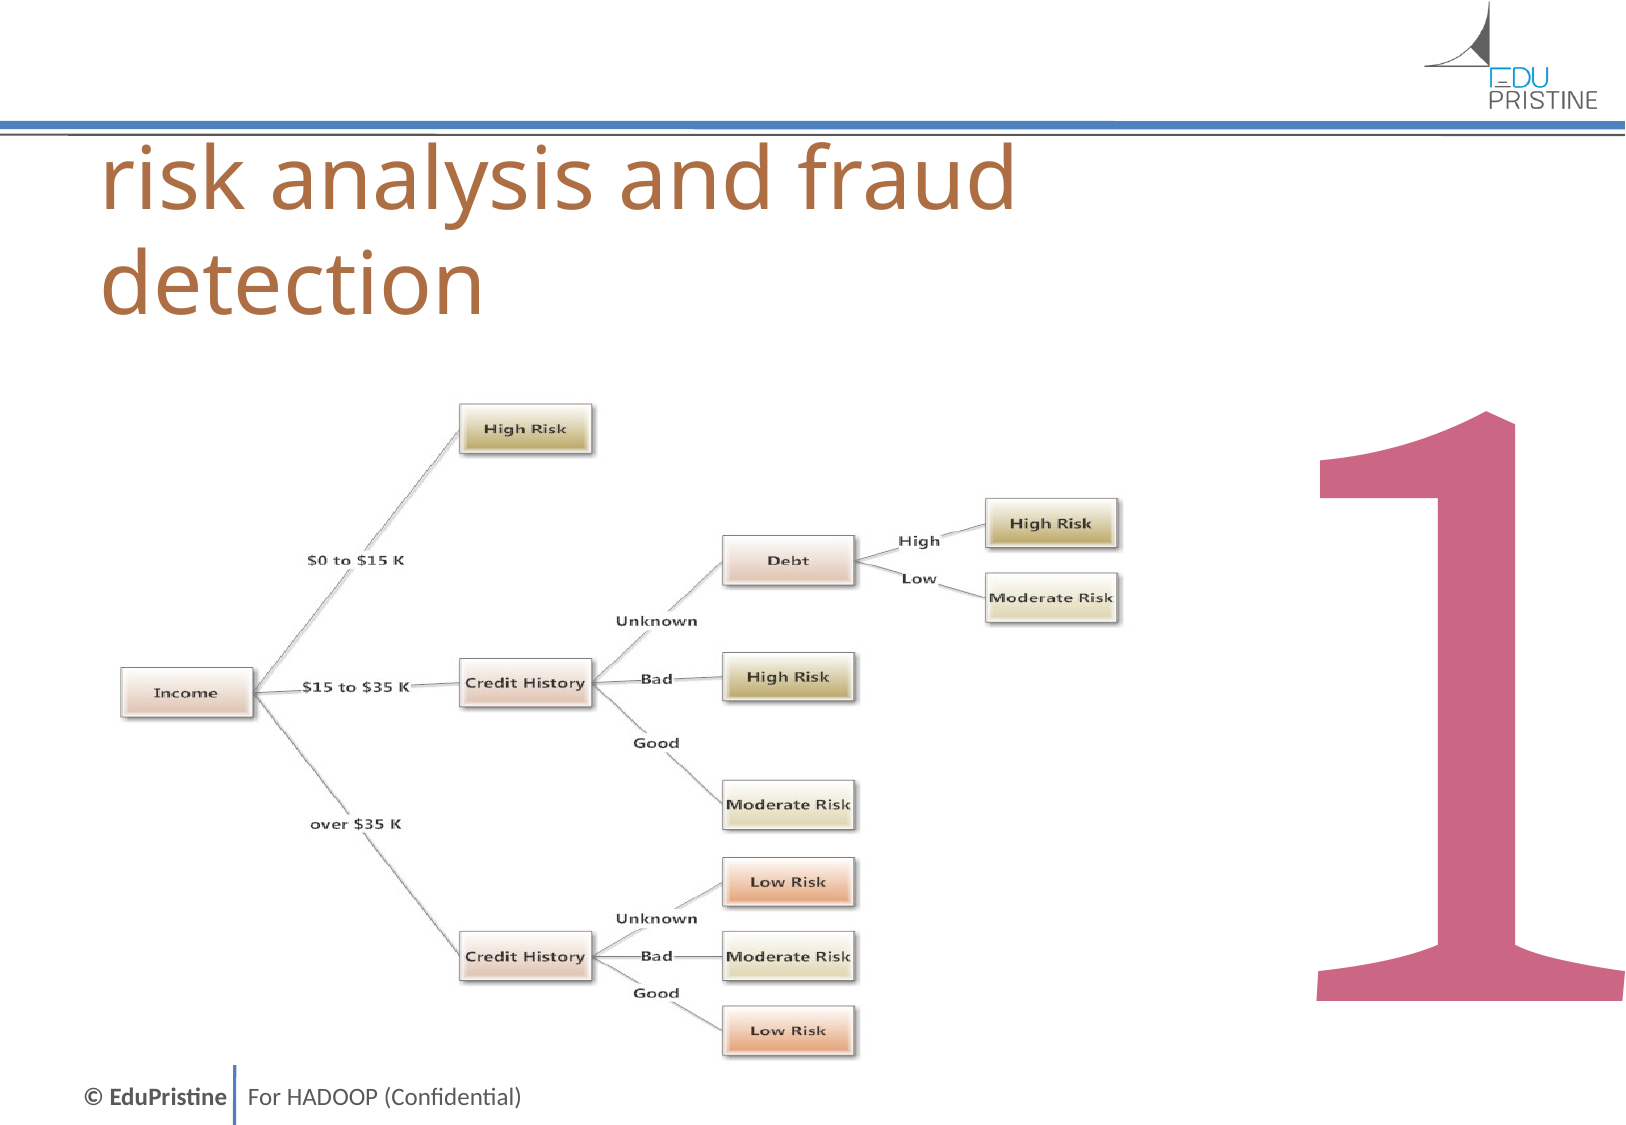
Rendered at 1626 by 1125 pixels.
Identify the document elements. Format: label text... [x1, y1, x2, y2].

picture [113, 398, 1131, 1064]
picture [1424, 1, 1597, 109]
text_box 1 [745, 115, 1625, 1125]
text_box risk analysis and fraud detection [88, 117, 1267, 338]
